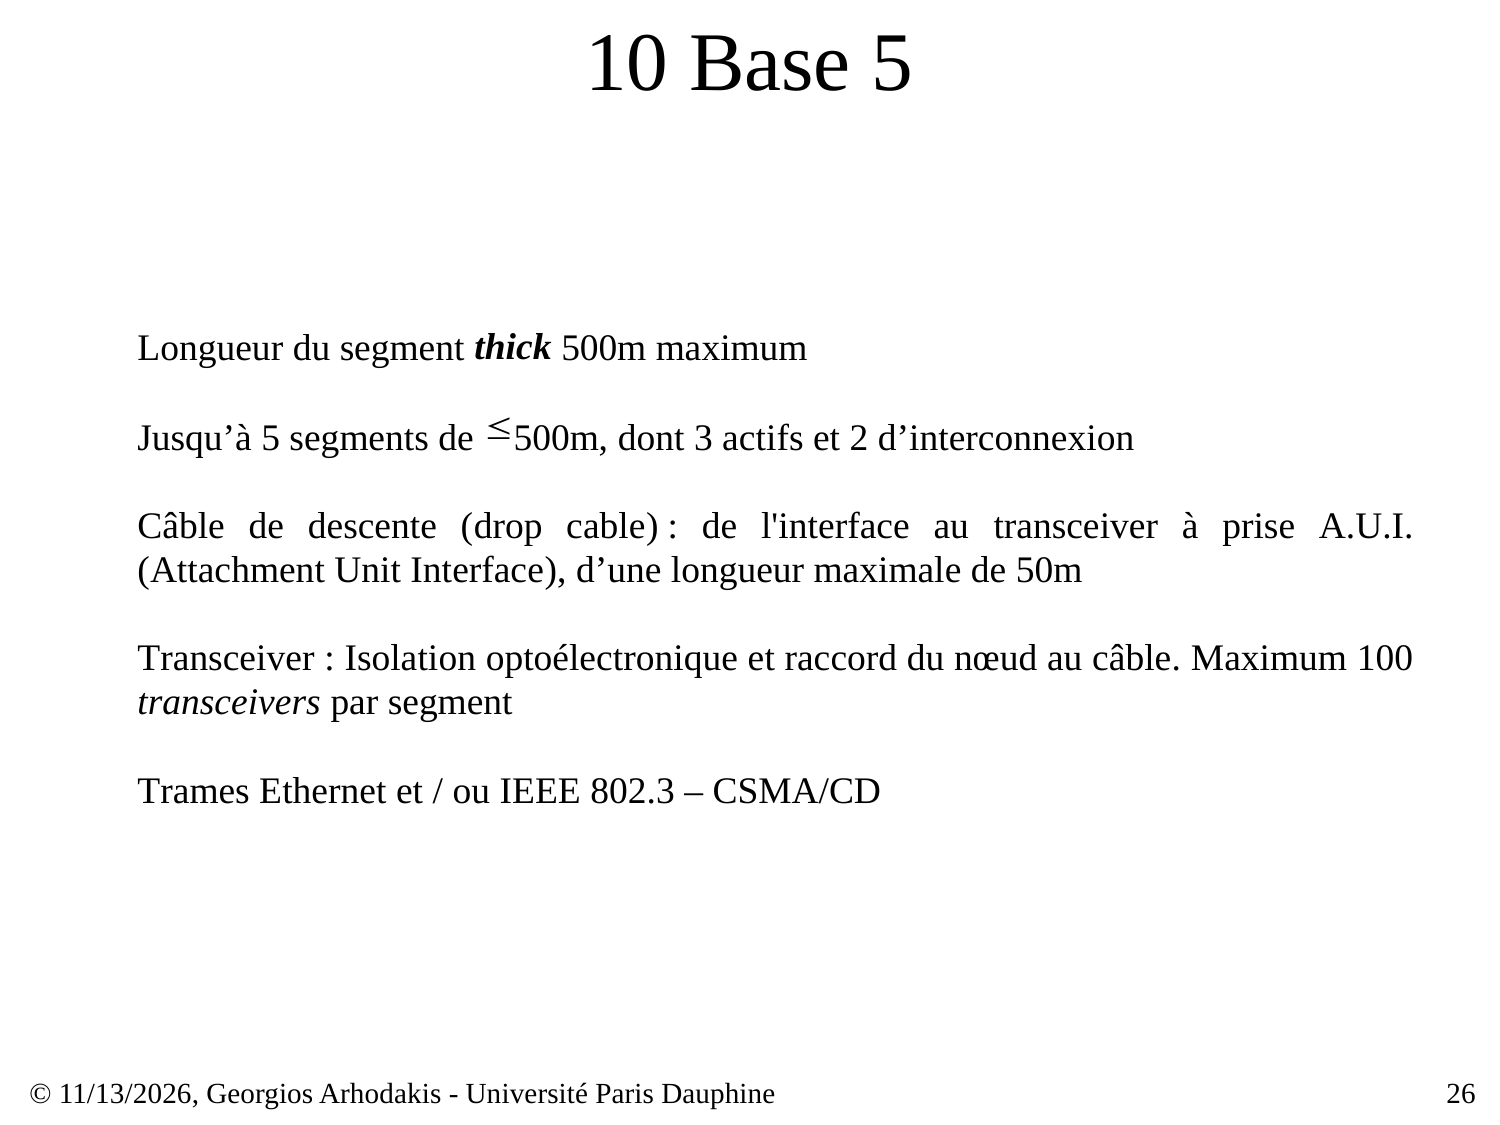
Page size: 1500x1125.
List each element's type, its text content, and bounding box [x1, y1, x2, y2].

footer Georgios Arhodakis - Université Paris Dauphine [206, 1074, 1093, 1110]
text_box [137, 324, 1415, 834]
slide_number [29, 1074, 206, 1110]
slide_number 26 [1328, 1074, 1476, 1110]
title 10 Base 5 [111, 0, 1387, 159]
